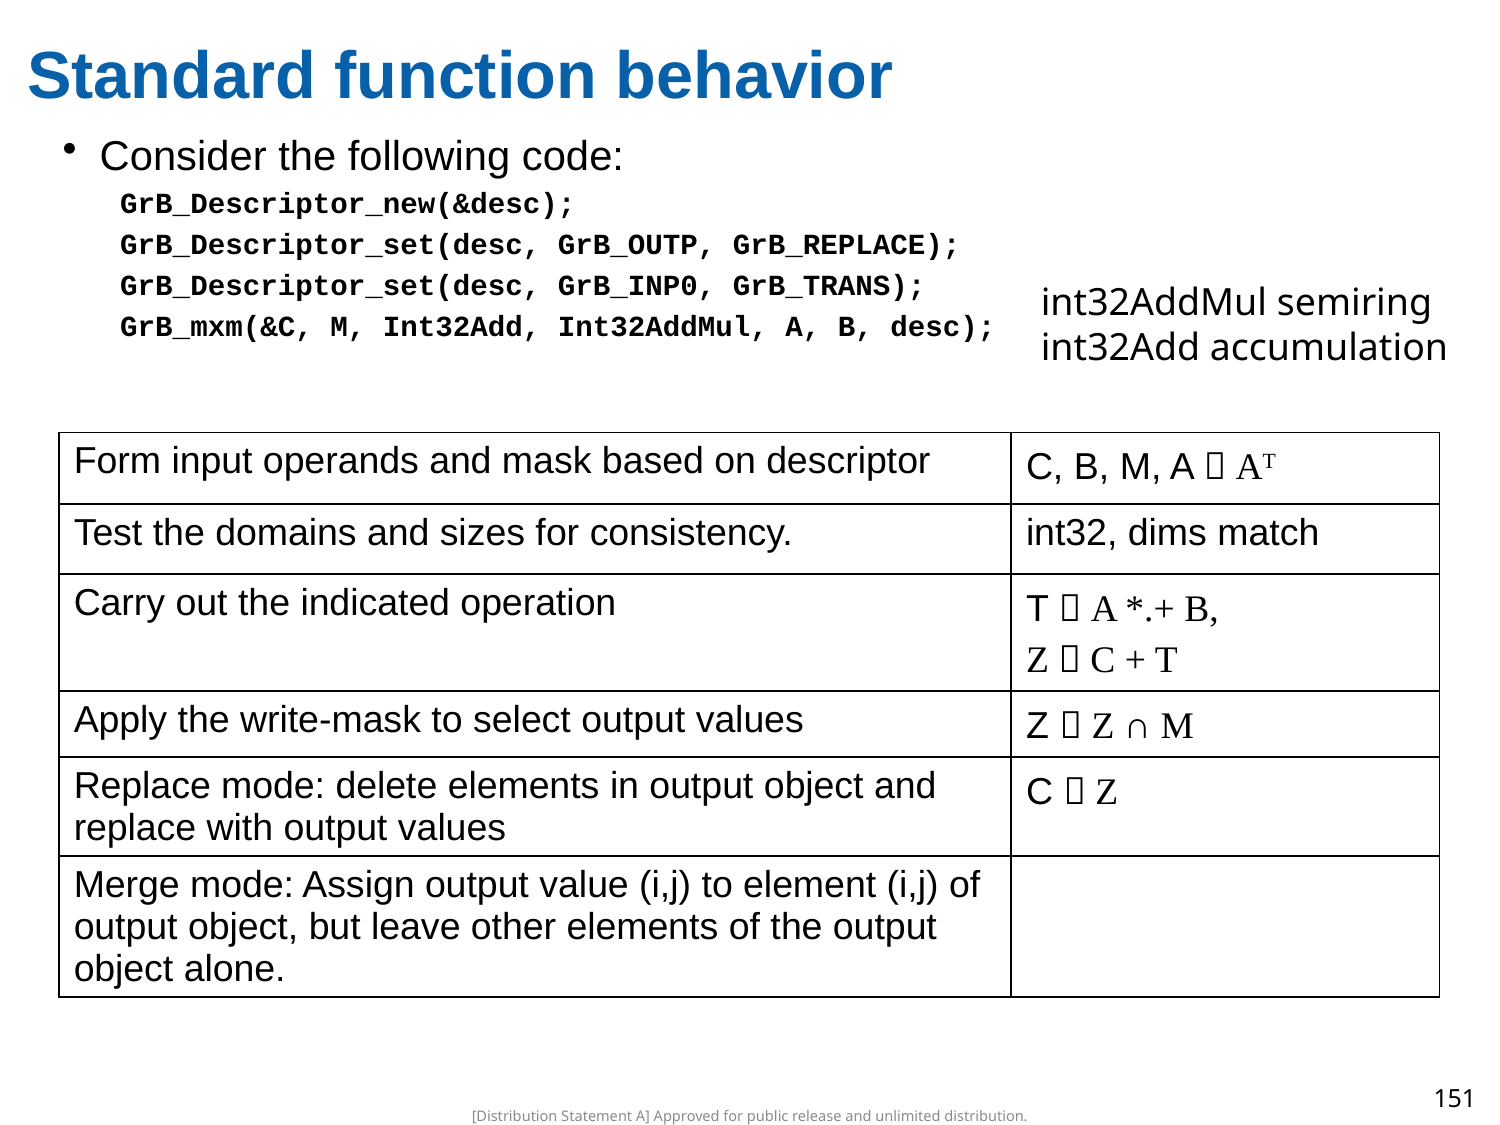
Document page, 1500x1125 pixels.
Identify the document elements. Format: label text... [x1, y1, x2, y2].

table_header C, B, M, A  AT [1012, 433, 1439, 503]
table_cell Replace mode: delete elements in output object and replace with output values [60, 758, 1010, 855]
slide_number 151 [1418, 1074, 1500, 1125]
table_cell Test the domains and sizes for consistency. [60, 505, 1010, 573]
title Standard function behavior [27, 31, 1379, 178]
table_cell T  A *.+ B, Z  C + T [1012, 575, 1439, 690]
table_cell Z  Z ∩ M [1012, 692, 1439, 756]
table_cell Merge mode: Assign output value (i,j) to element (i,j) of output object, but leave other elements of the output object alone. [60, 857, 1010, 996]
table_cell Carry out the indicated operation [60, 575, 1010, 690]
text_box Consider the following code: GrB_Descriptor_new(&desc); GrB_Descriptor_set(desc, GrB_OUTP, GrB_REPLACE); GrB_Descriptor_set(desc, GrB_INP0, GrB_TRANS); GrB_mxm(&C, M, Int32Add, Int32AddMul, A, B, desc); [62, 128, 1436, 378]
table_cell [1012, 857, 1439, 996]
table_cell int32, dims match [1012, 505, 1439, 573]
table_header Form input operands and mask based on descriptor [60, 433, 1010, 503]
text_box int32AddMul semiring int32Add accumulation [1026, 270, 1472, 376]
table_cell Apply the write-mask to select output values [60, 692, 1010, 756]
table_cell C  Z [1012, 758, 1439, 855]
